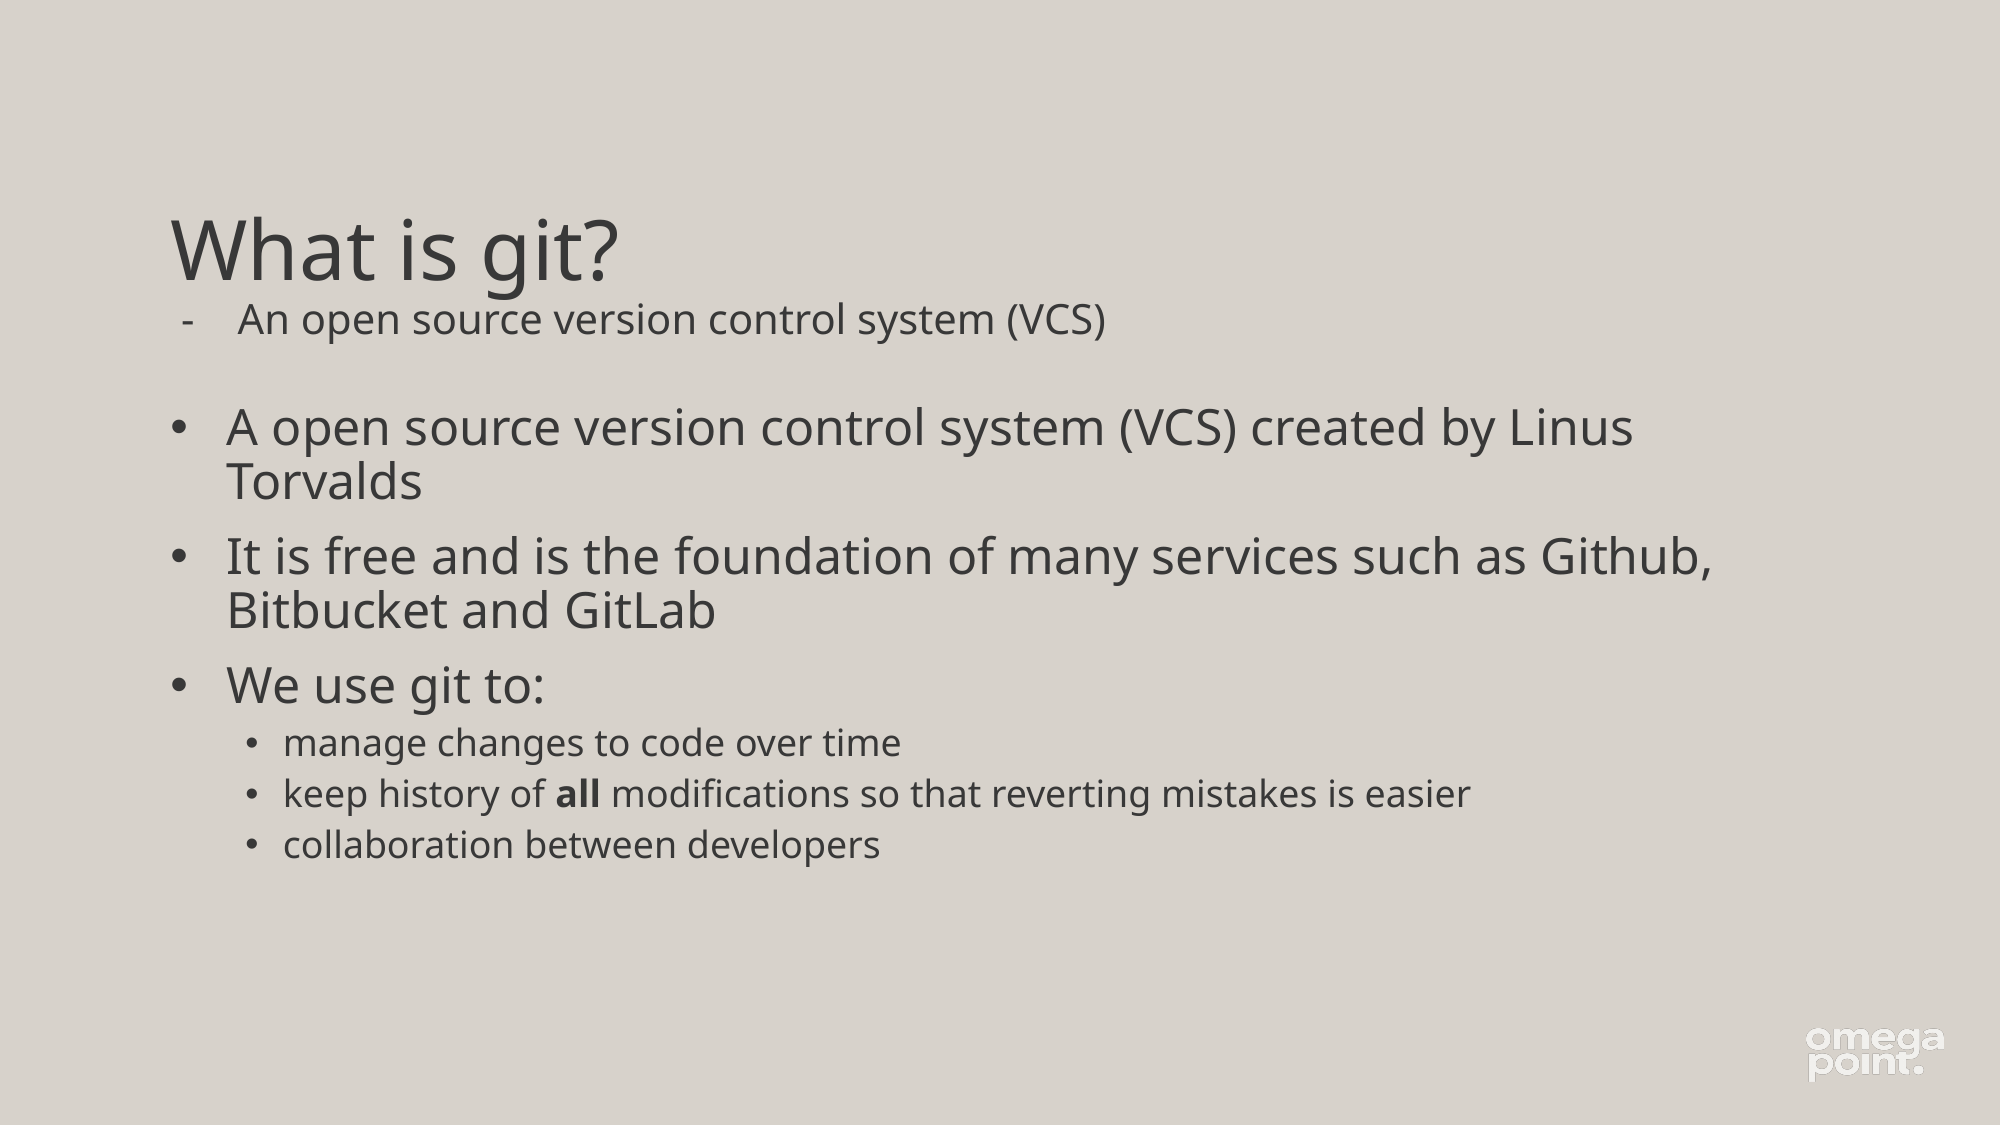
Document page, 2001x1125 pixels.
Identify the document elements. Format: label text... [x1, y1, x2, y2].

title What is git? - An open source version control system (VCS) [155, 61, 1972, 351]
list A open source version control system (VCS) created by Linus Torvalds It is free and is the foundation of many services such as Github, Bitbucket and GitLab We use git to: manage changes to code over time keep history of all modifications so that reverting mistakes is easier collaboration between developers [155, 394, 1845, 1044]
